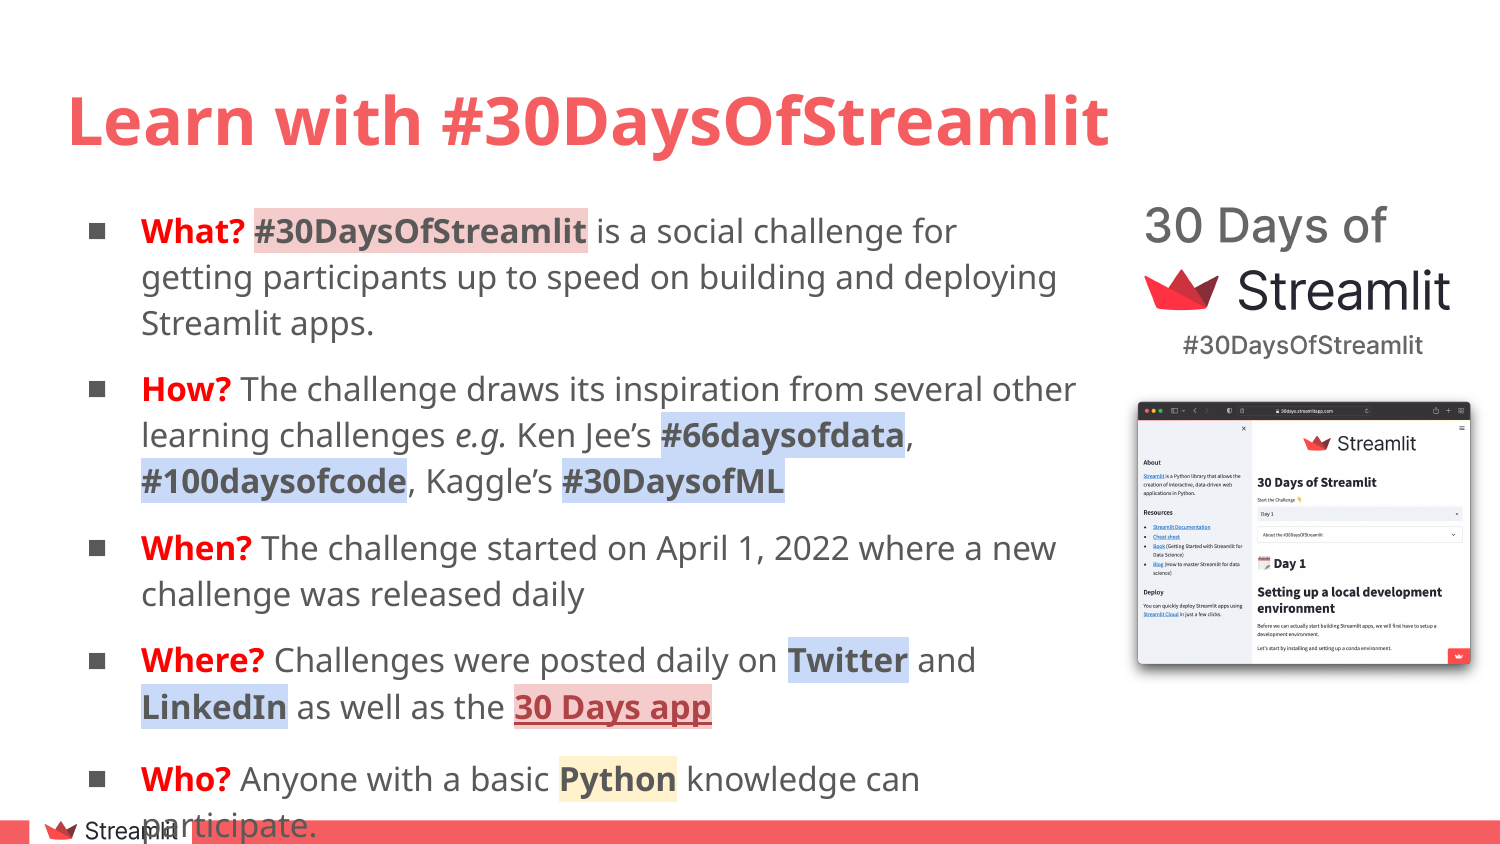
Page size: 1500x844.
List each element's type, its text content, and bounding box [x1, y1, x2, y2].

picture [1105, 182, 1492, 373]
list What? #30DaysOfStreamlit is a social challenge for getting participants up to speed on building and deploying Streamlit apps. How? The challenge draws its inspiration from several other learning challenges e.g. Ken Jee’s #66daysofdata, #100daysofcode, Kaggle’s #30DaysofML When? The challenge started on April 1, 2022 where a new challenge was released daily Where? Challenges were posted daily on Twitter and LinkedIn as well as the 30 Days app Who? Anyone with a basic Python knowledge can participate. [51, 189, 1095, 801]
picture [33, 808, 190, 844]
picture [1118, 389, 1489, 689]
title Learn with #30DaysOfStreamlit [51, 64, 1449, 167]
